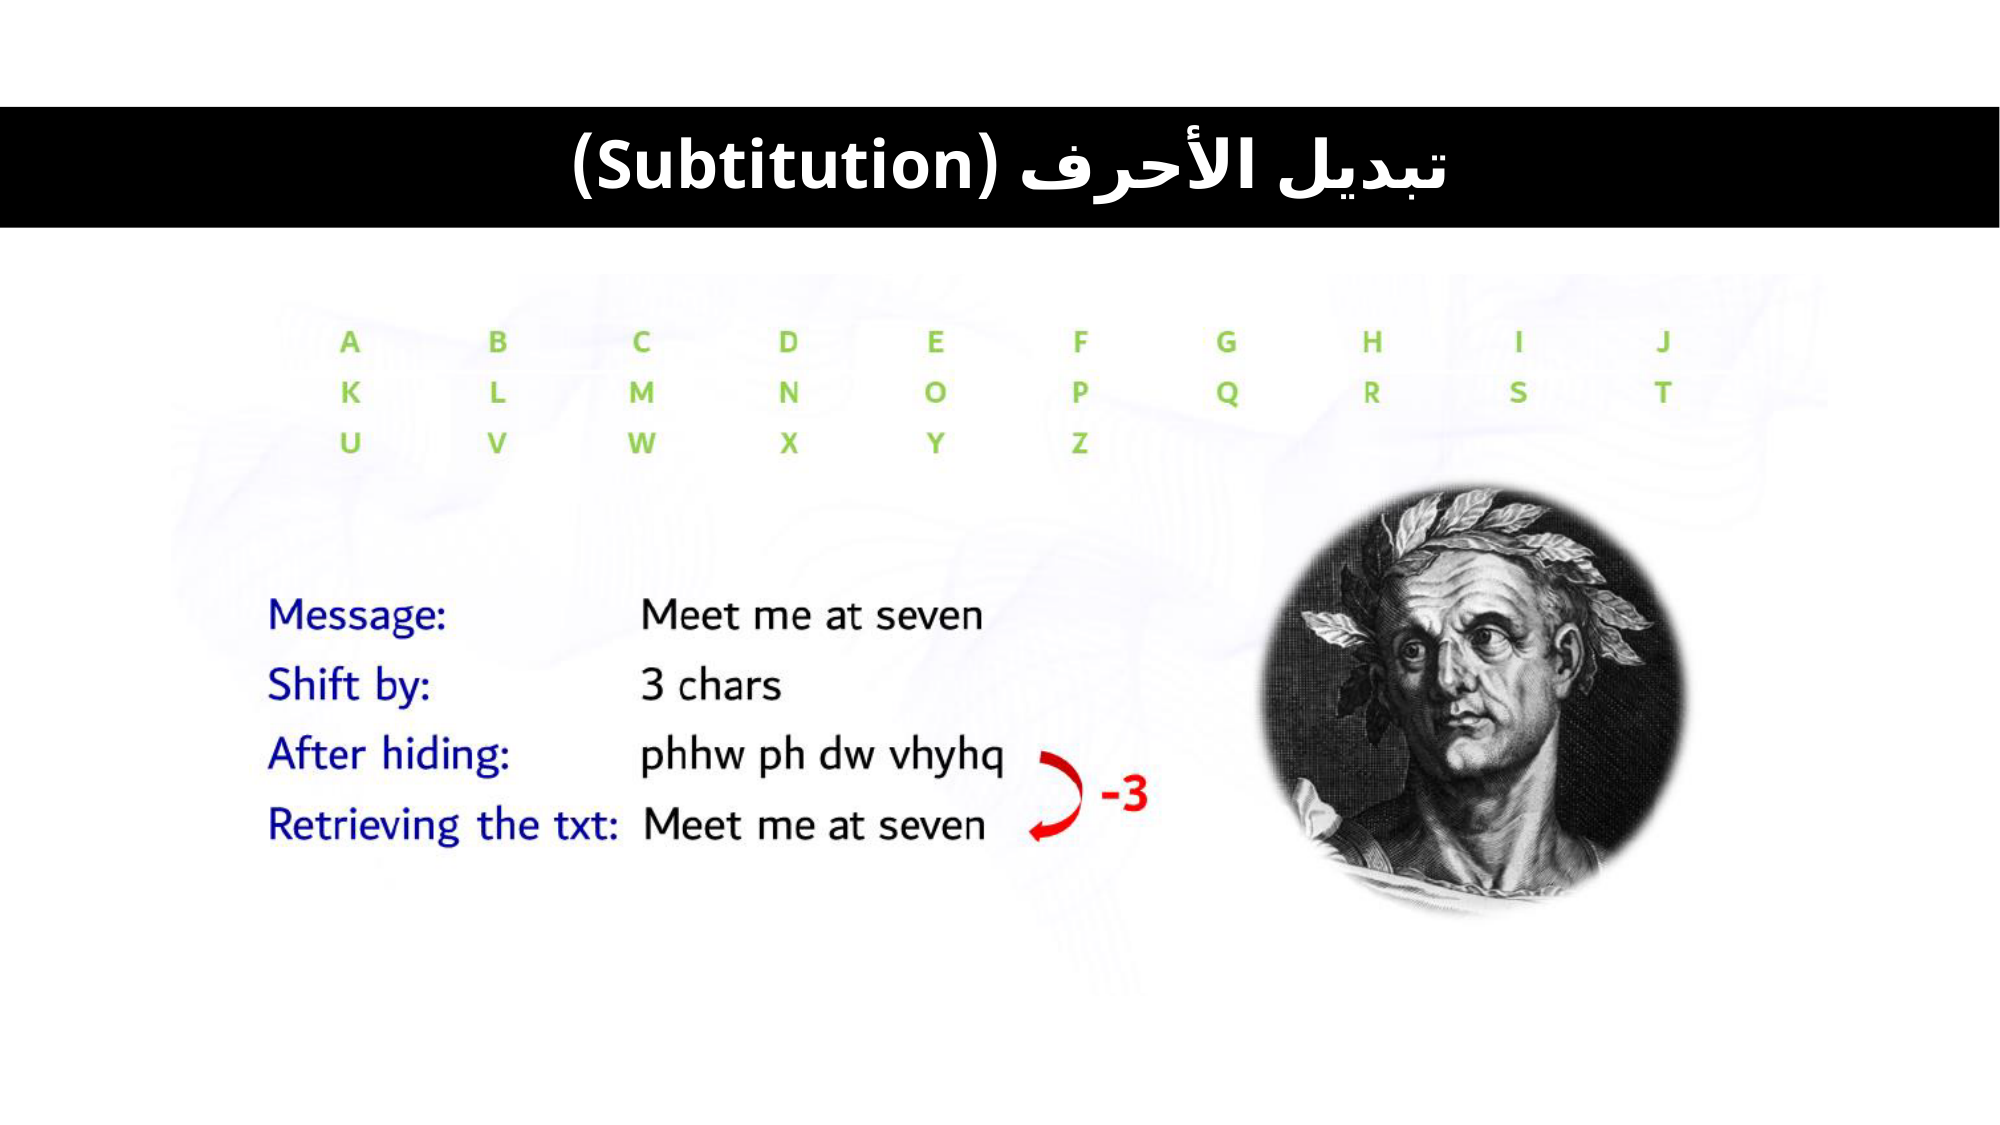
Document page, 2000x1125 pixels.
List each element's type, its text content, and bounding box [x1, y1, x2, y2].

title تبديل الأحرف (Subtitution) [91, 105, 1930, 228]
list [171, 274, 1829, 996]
text_box [0, 106, 2000, 229]
